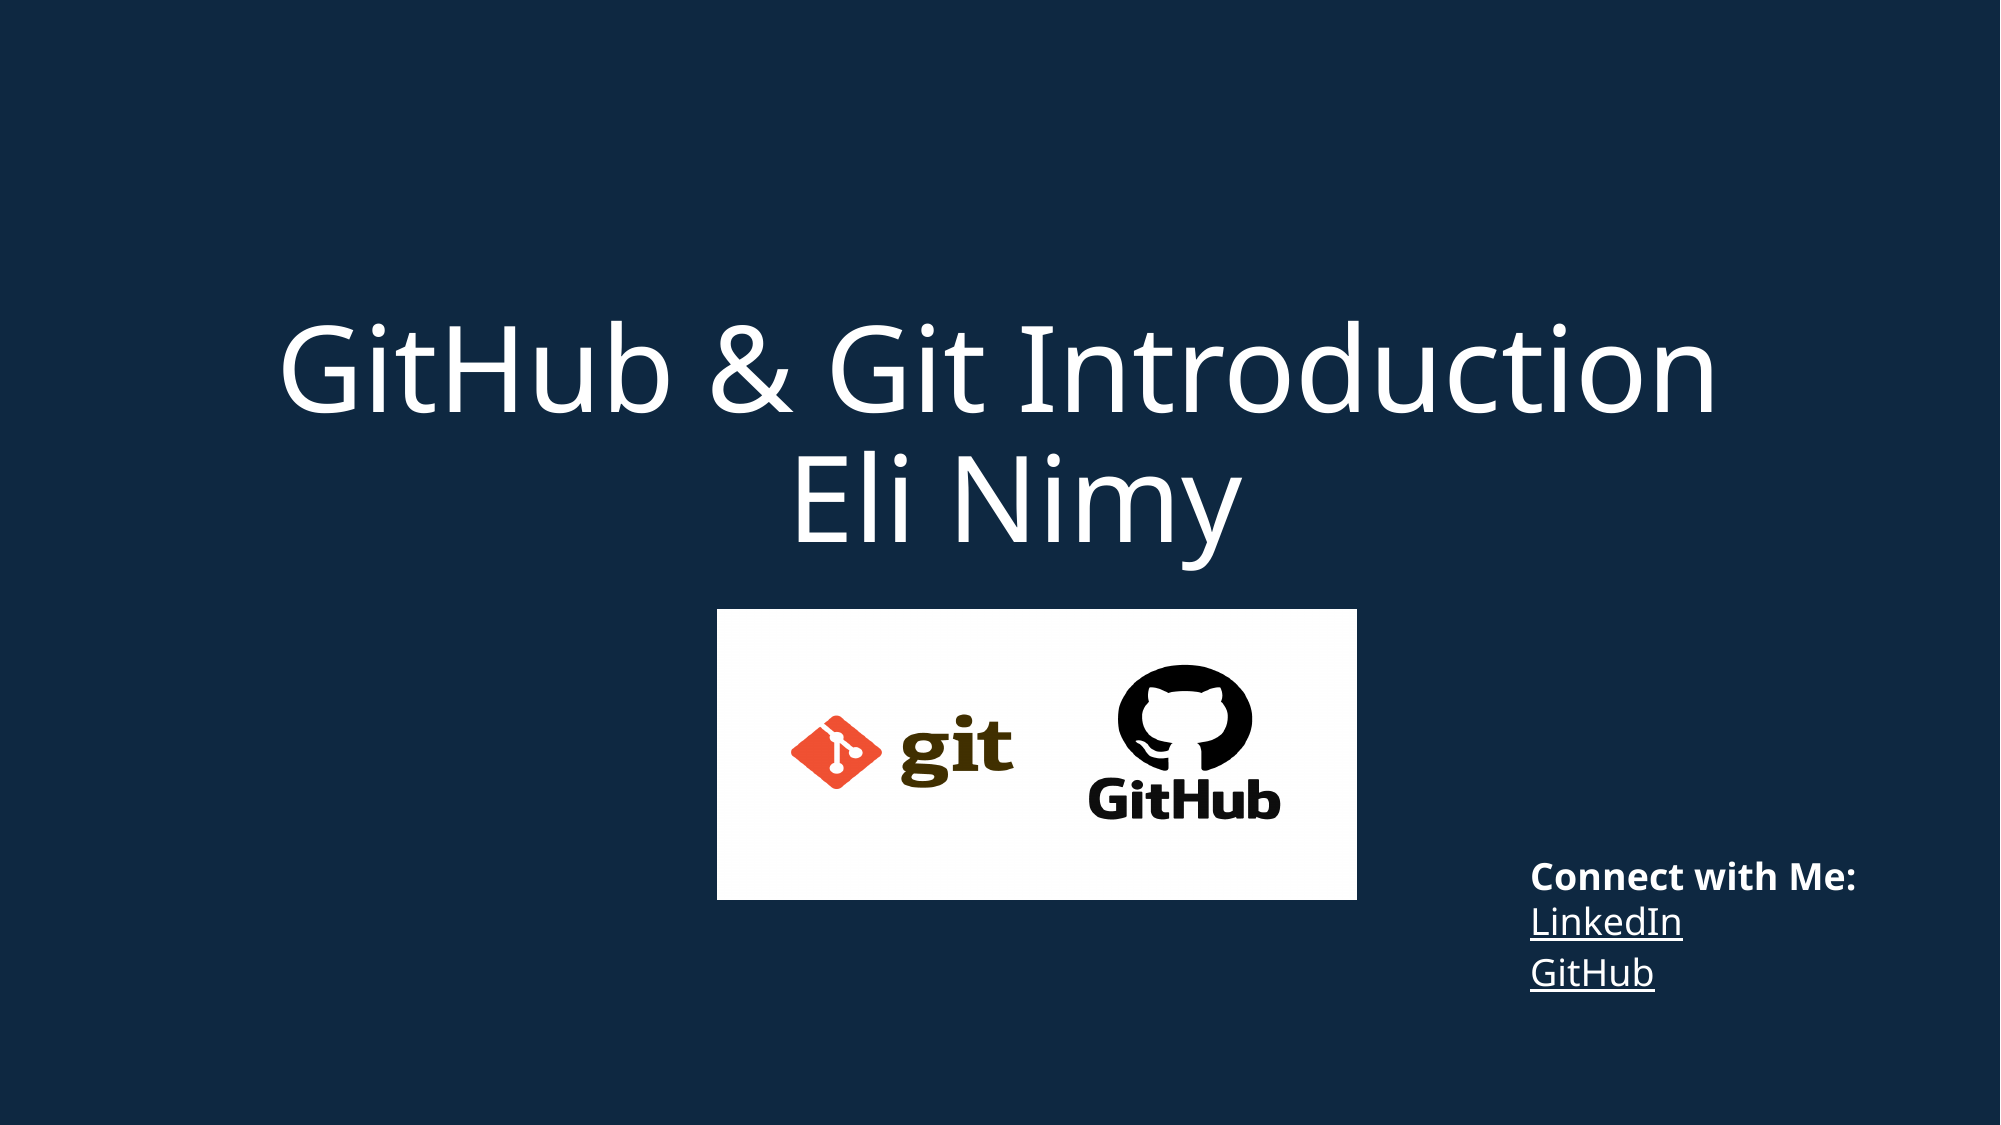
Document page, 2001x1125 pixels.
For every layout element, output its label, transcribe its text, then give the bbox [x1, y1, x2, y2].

title GitHub & Git Introduction Eli Nimy [249, 184, 1750, 576]
picture [716, 609, 1358, 901]
text_box Connect with Me: LinkedIn GitHub [1515, 845, 1959, 1007]
